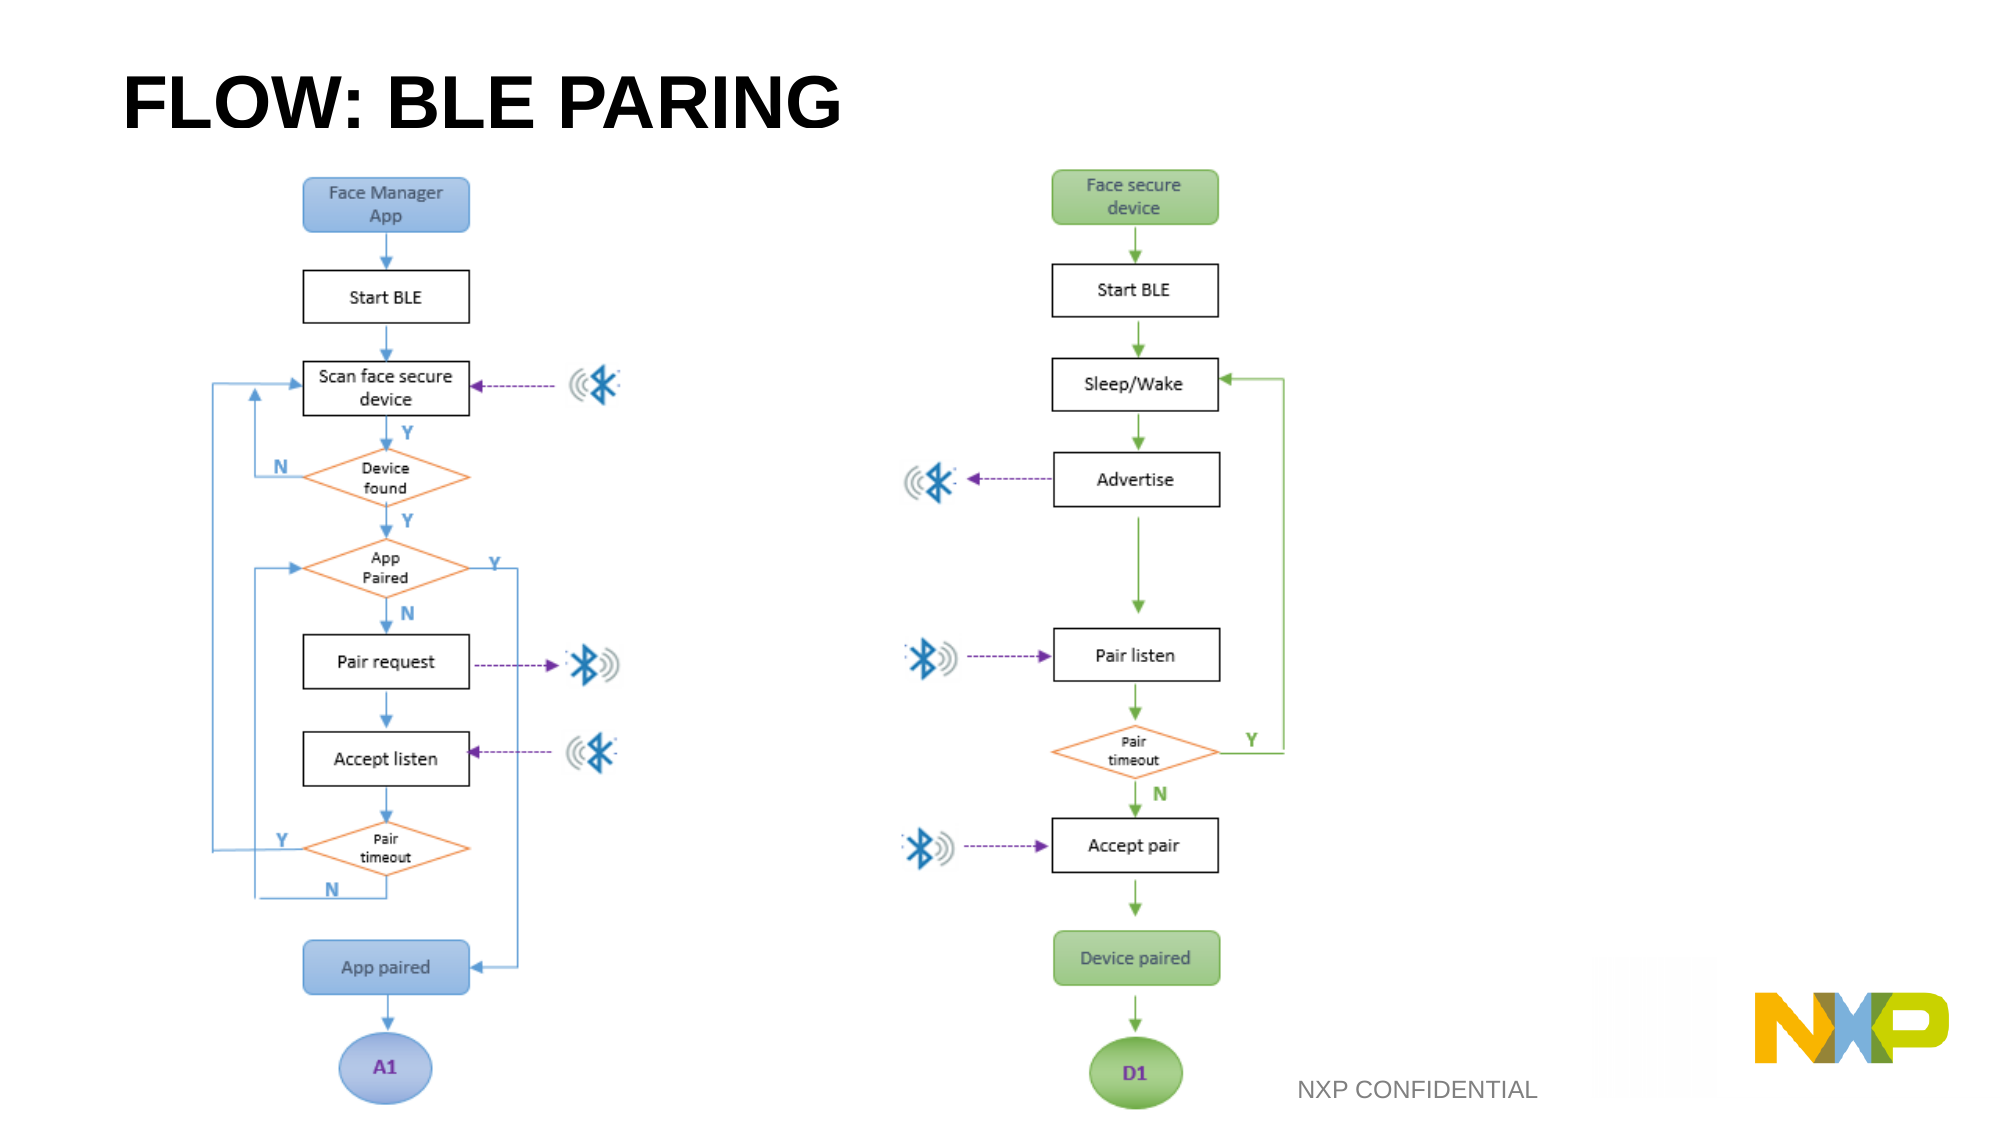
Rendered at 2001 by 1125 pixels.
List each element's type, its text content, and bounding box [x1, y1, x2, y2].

picture [1589, 957, 2000, 1098]
picture [206, 128, 1299, 1125]
title Flow: BLE PARING [106, 45, 1649, 172]
